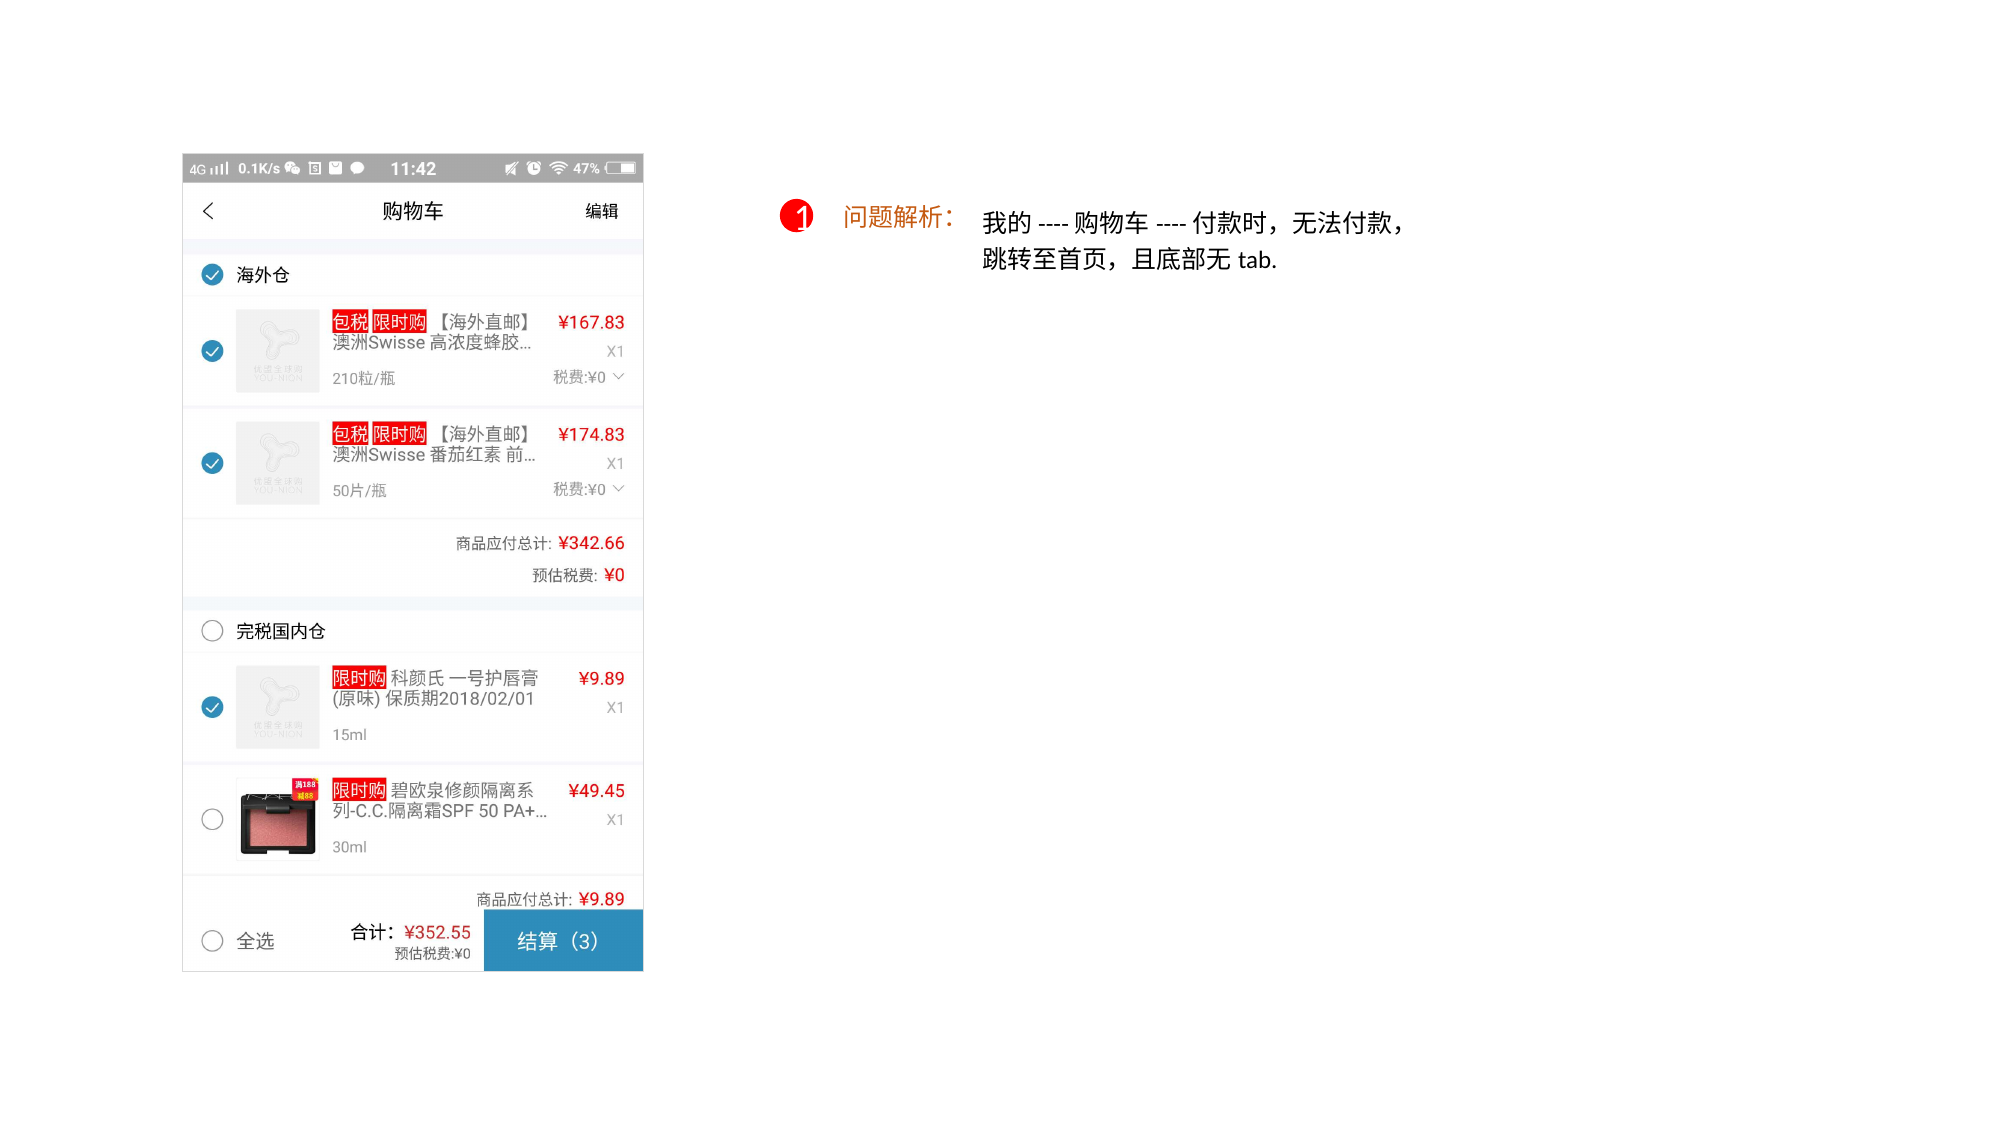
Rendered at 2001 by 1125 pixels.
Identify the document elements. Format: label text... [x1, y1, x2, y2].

text_box 我的----购物车----付款时，无法付款，跳转至首页，且底部无tab. [967, 193, 1422, 281]
picture [182, 153, 644, 972]
text_box 1 [778, 197, 815, 234]
text_box 问题解析： [828, 193, 967, 239]
